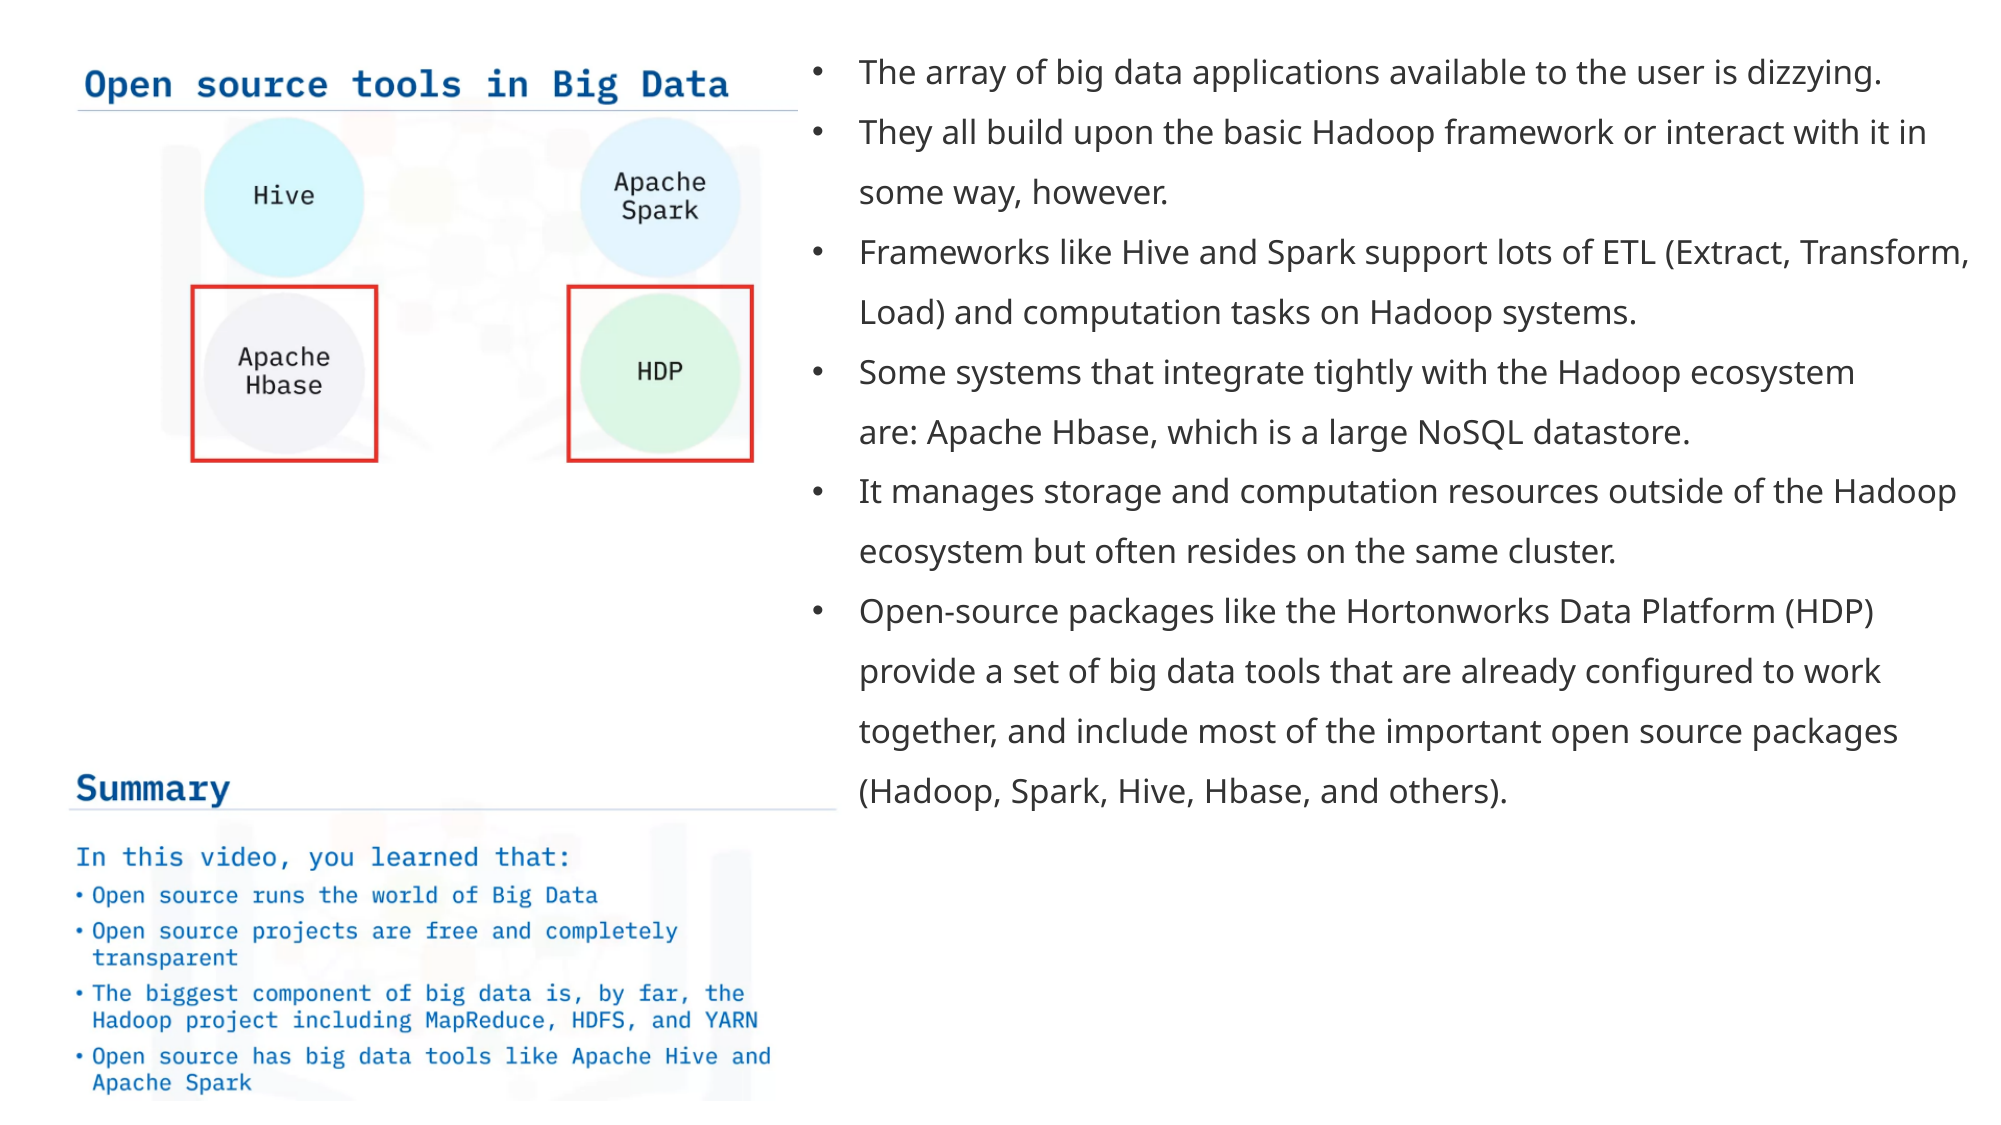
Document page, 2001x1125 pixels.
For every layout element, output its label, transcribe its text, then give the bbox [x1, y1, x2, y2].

text_box The array of big data applications available to the user is dizzying. They all build upon the basic Hadoop framework or interact with it in some way, however. Frameworks like Hive and Spark support lots of ETL (Extract, Transform, Load) and computation tasks on Hadoop systems. Some systems that integrate tightly with the Hadoop ecosystem are: Apache Hbase, which is a large NoSQL datastore. It manages storage and computation resources outside of the Hadoop ecosystem but often resides on the same cluster. Open-source packages like the Hortonworks Data Platform (HDP) provide a set of big data tools that are already configured to work together, and include most of the important open source packages (Hadoop, Spark, Hive, Hbase, and others). [797, 24, 2000, 818]
picture [42, 744, 843, 1101]
picture [59, 61, 798, 464]
